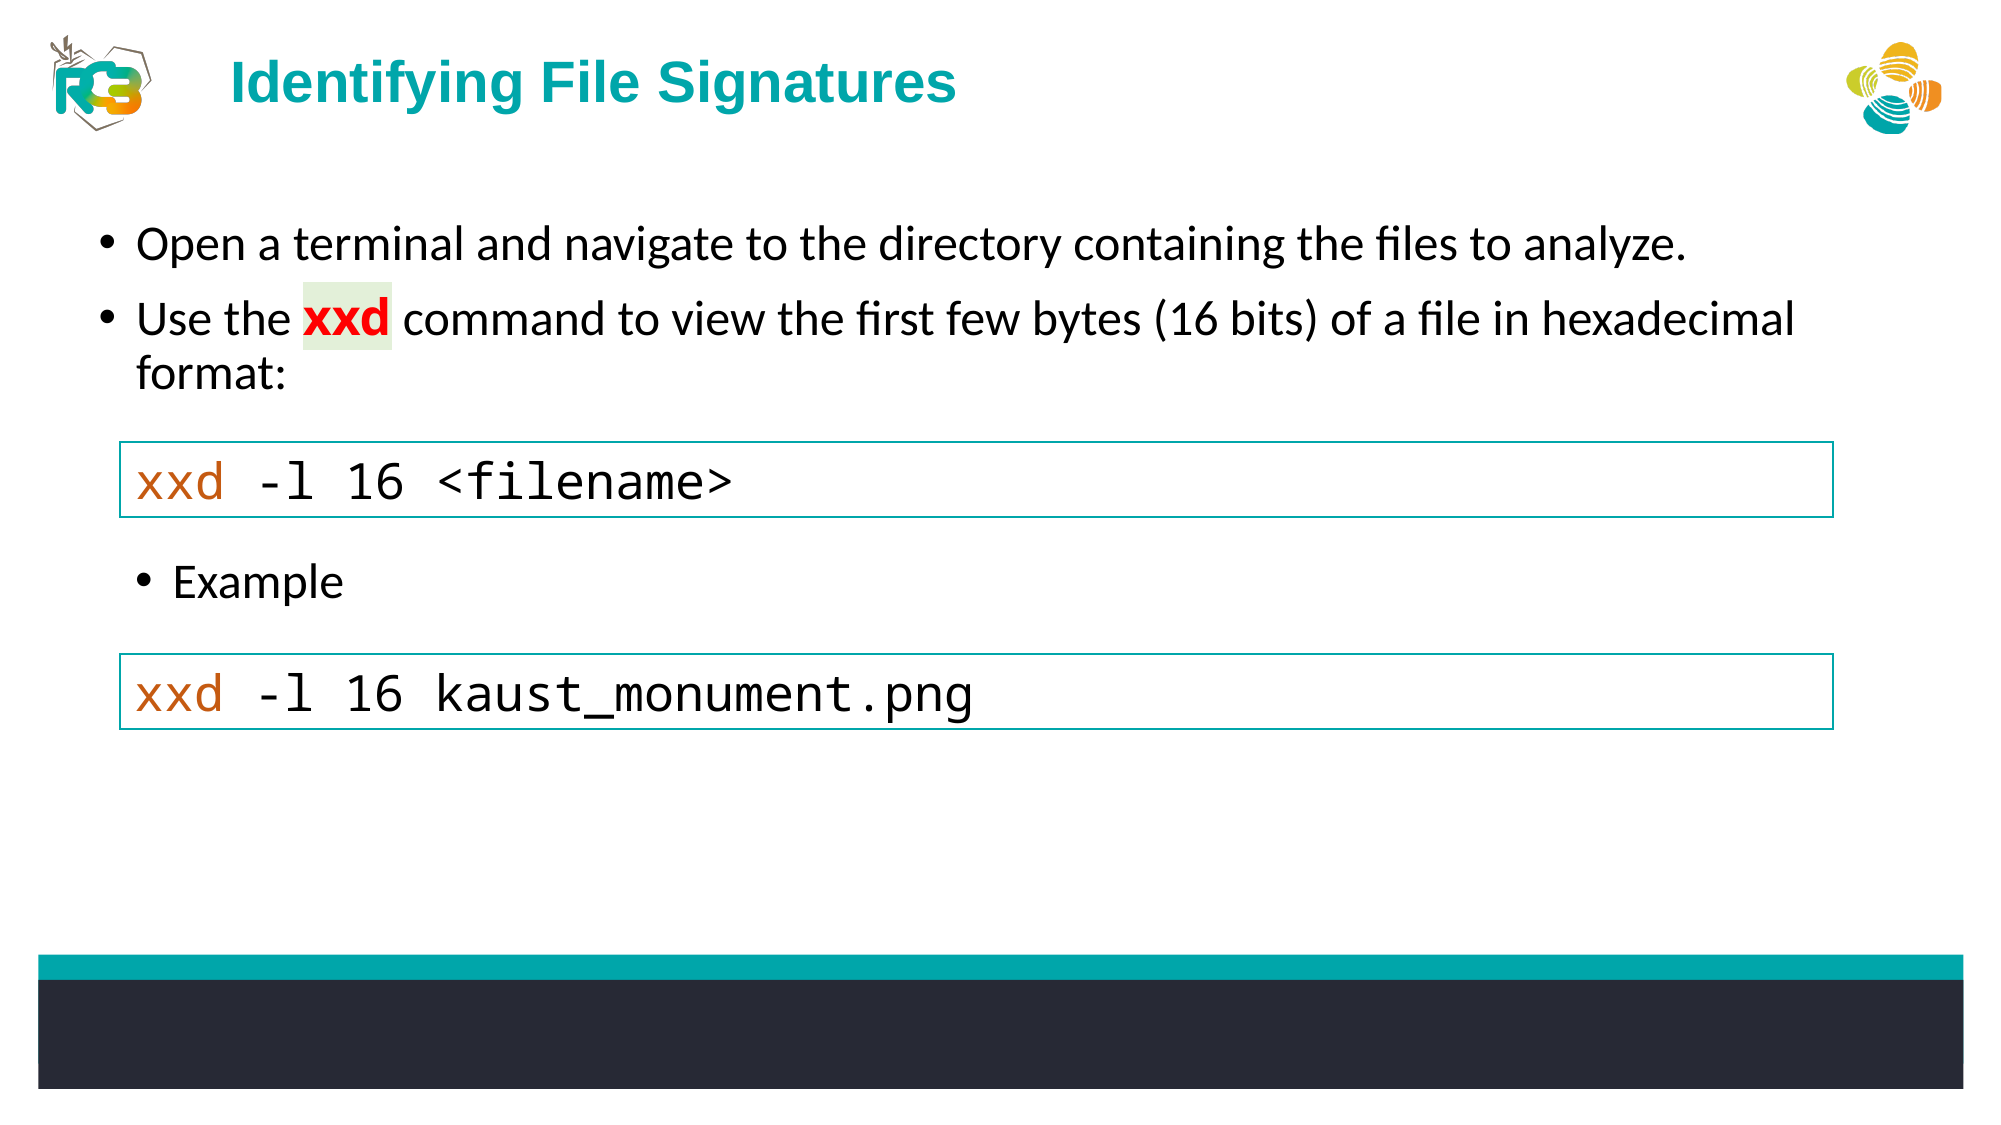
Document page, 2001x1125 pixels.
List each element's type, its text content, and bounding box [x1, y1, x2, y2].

picture [50, 32, 152, 134]
text_box xxd -l 16 kaust_monument.png [119, 653, 1834, 730]
list Identifying File Signatures [215, 44, 1820, 137]
text_box Example [120, 548, 1990, 624]
text_box Open a terminal and navigate to the directory containing the files to analyze. Use the xxd command to view the first few bytes (16 bits) of a file in hexadecimal format: [83, 209, 1953, 443]
text_box xxd -l 16 <filename> [119, 441, 1834, 518]
